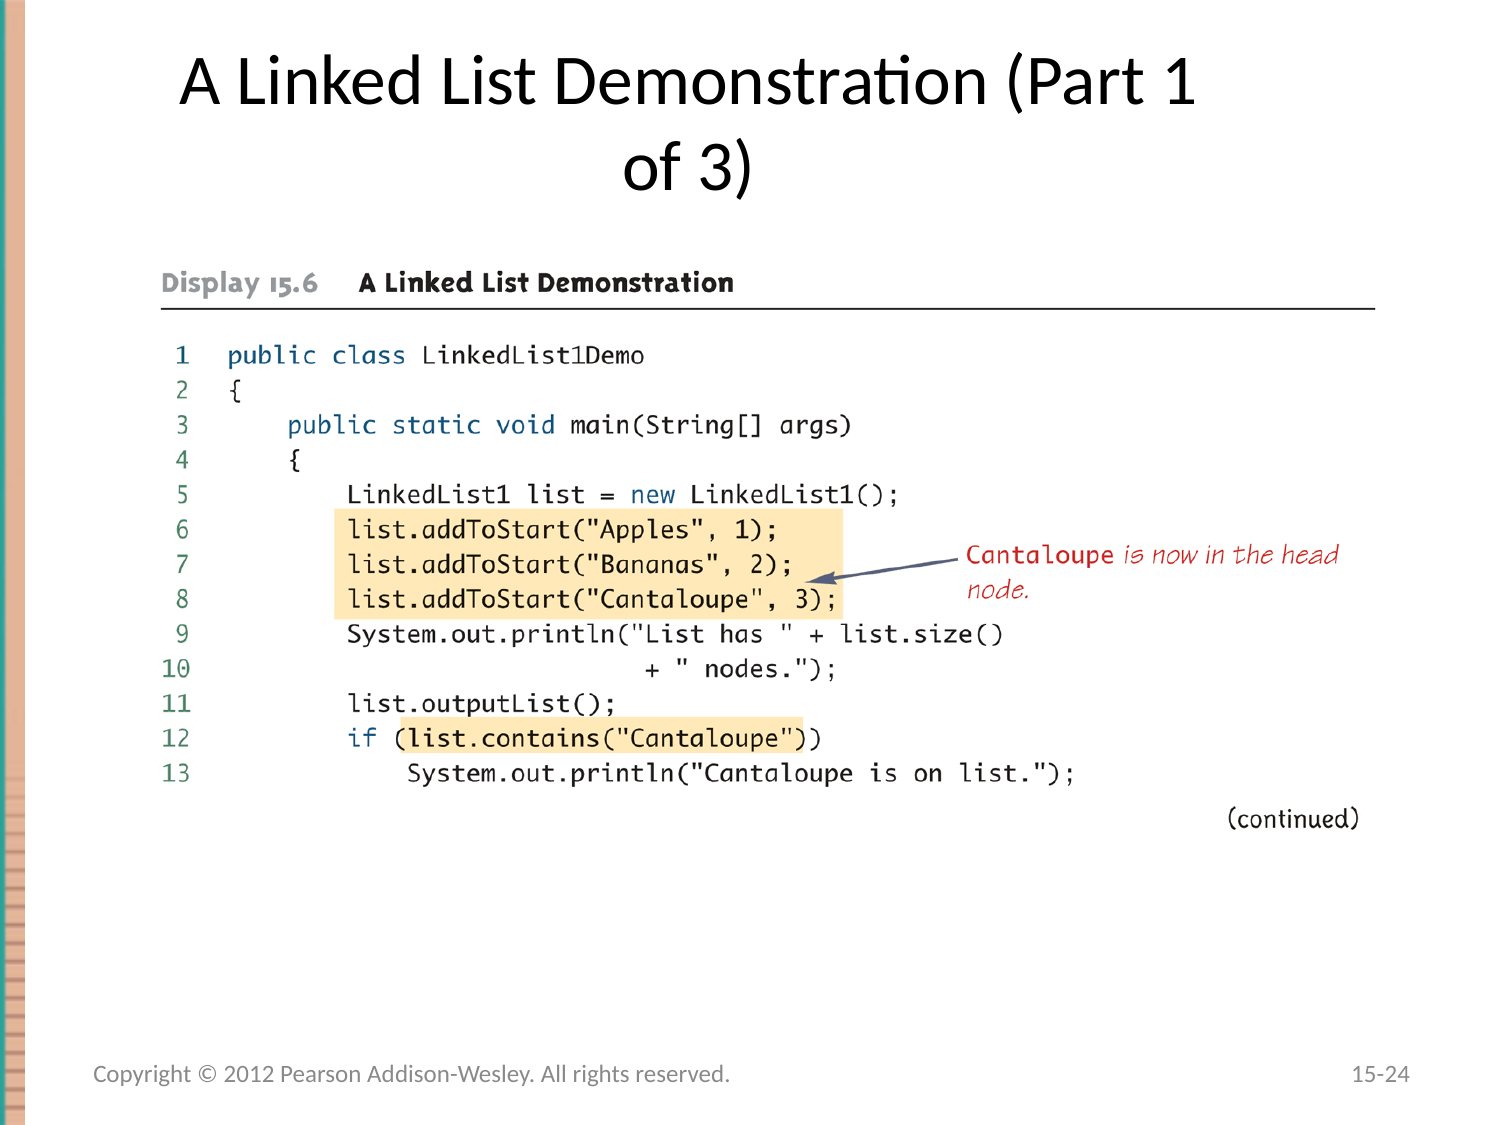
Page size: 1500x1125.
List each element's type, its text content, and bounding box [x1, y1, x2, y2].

picture [0, 0, 25, 1125]
picture [130, 256, 1407, 844]
footer Copyright © 2012 Pearson Addison-Wesley. All rights reserved. [75, 1042, 750, 1103]
slide_number 15-24 [1074, 1042, 1425, 1103]
title A Linked List Demonstration (Part 1 of 3) [149, 24, 1229, 213]
